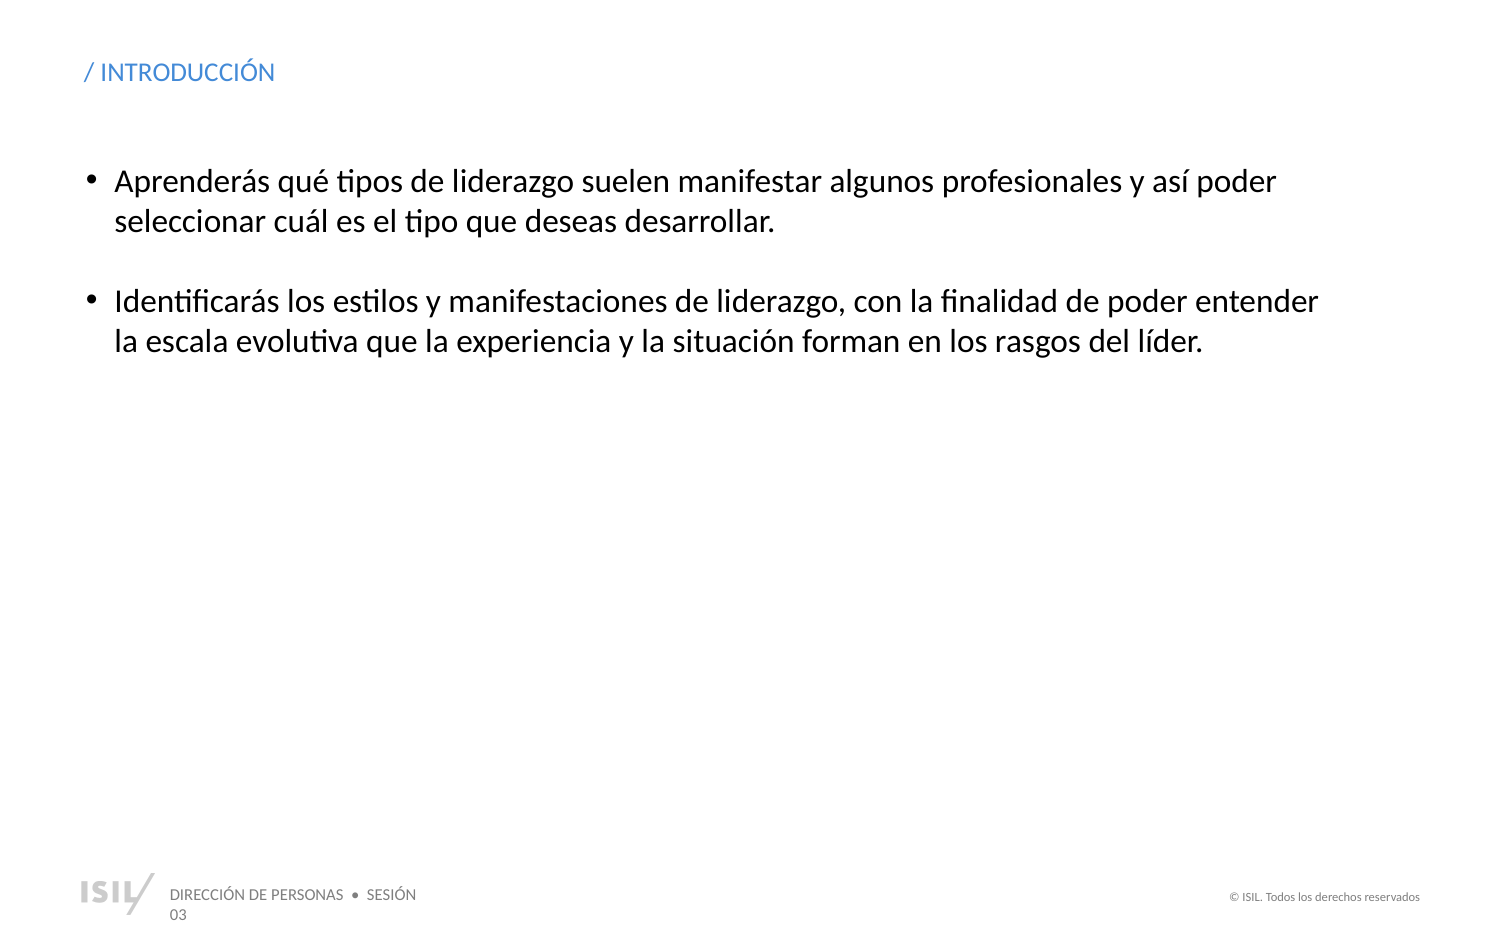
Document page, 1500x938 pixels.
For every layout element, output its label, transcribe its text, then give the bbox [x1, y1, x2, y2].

text_box / INTRODUCCIÓN [83, 54, 404, 87]
text_box Aprenderás qué tipos de liderazgo suelen manifestar algunos profesionales y así poder seleccionar cuál es el tipo que deseas desarrollar. Identificarás los estilos y manifestaciones de liderazgo, con la finalidad de poder entender la escala evolutiva que la experiencia y la situación forman en los rasgos del líder. [83, 159, 1351, 399]
